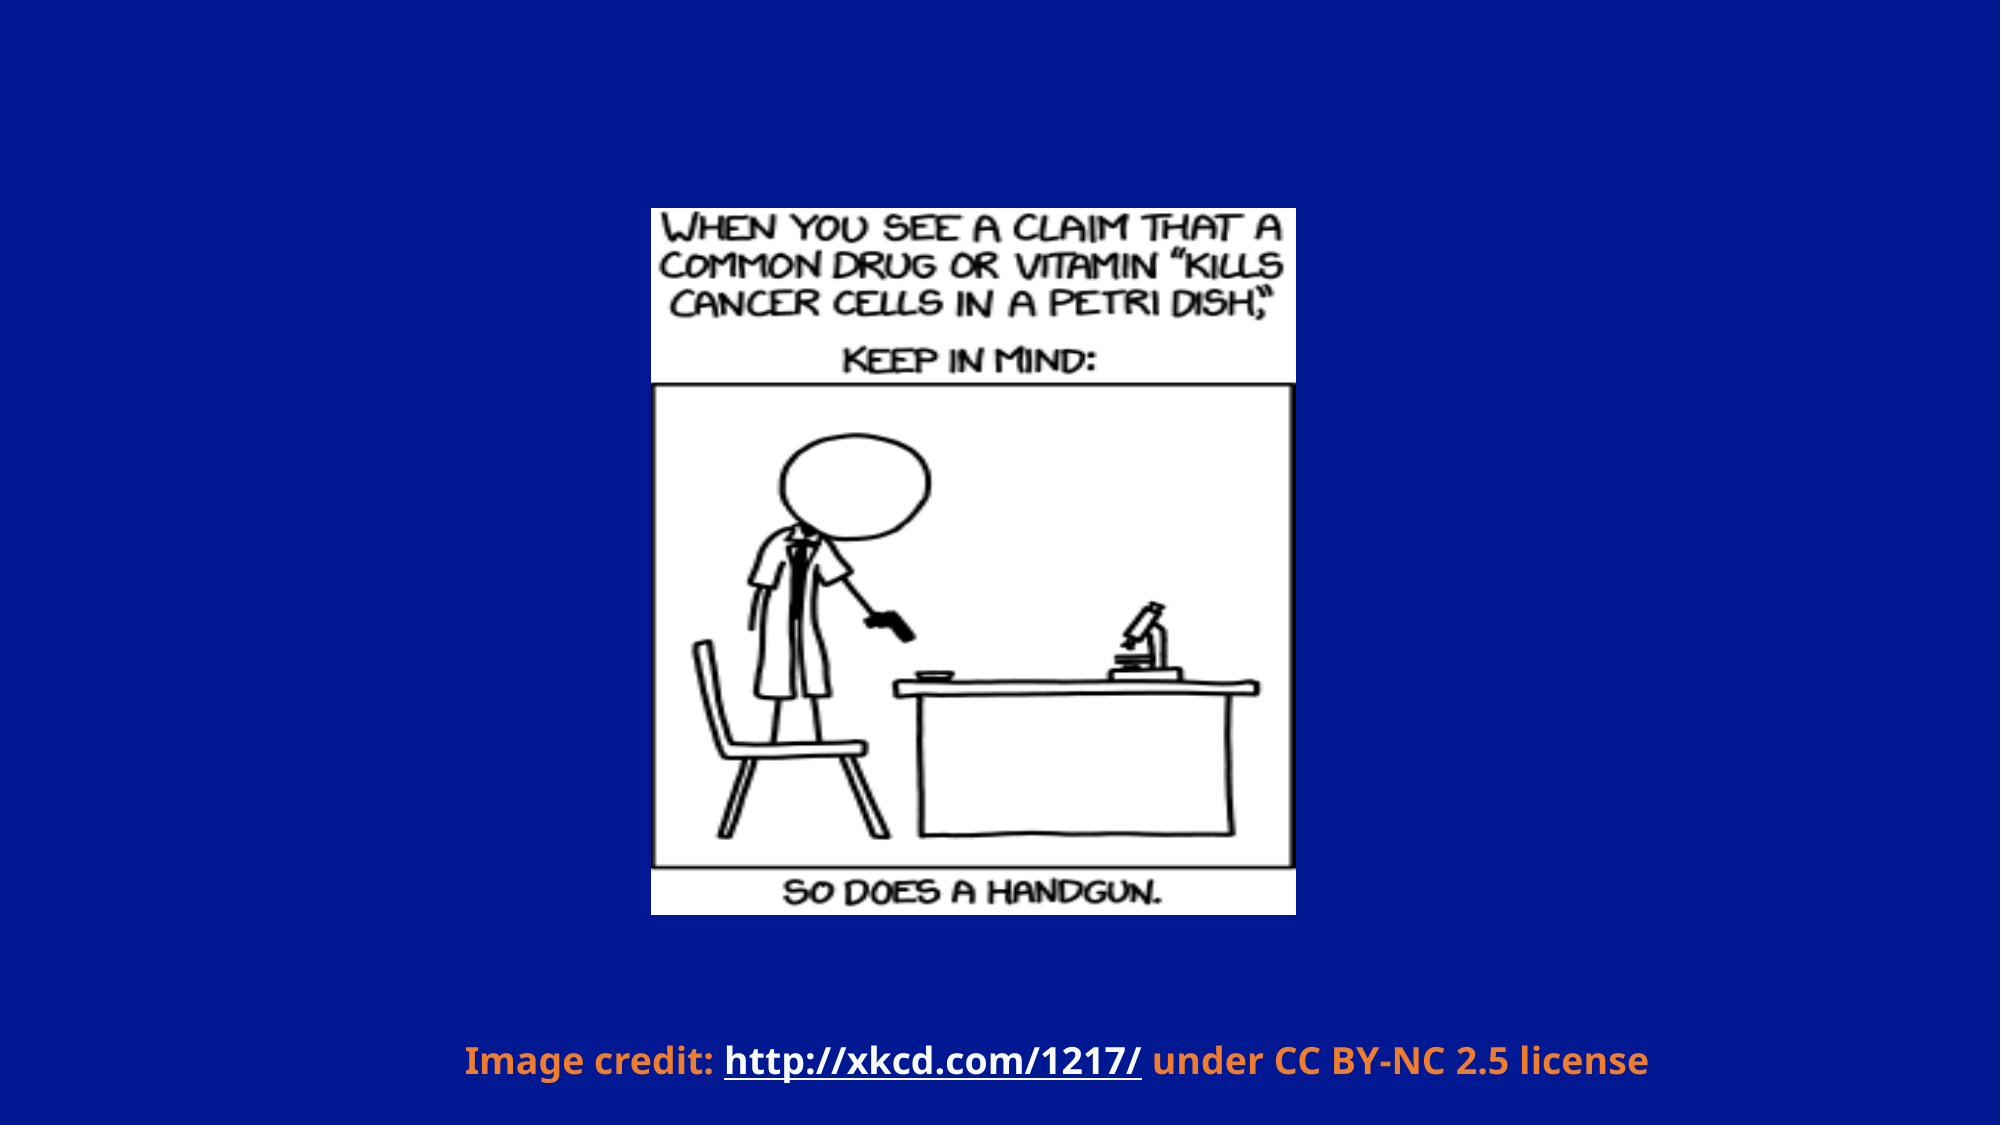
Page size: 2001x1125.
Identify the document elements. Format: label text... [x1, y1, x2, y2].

picture [651, 208, 1296, 915]
text_box Image credit: http://xkcd.com/1217/ under CC BY-NC 2.5 license [0, 1029, 2000, 1125]
